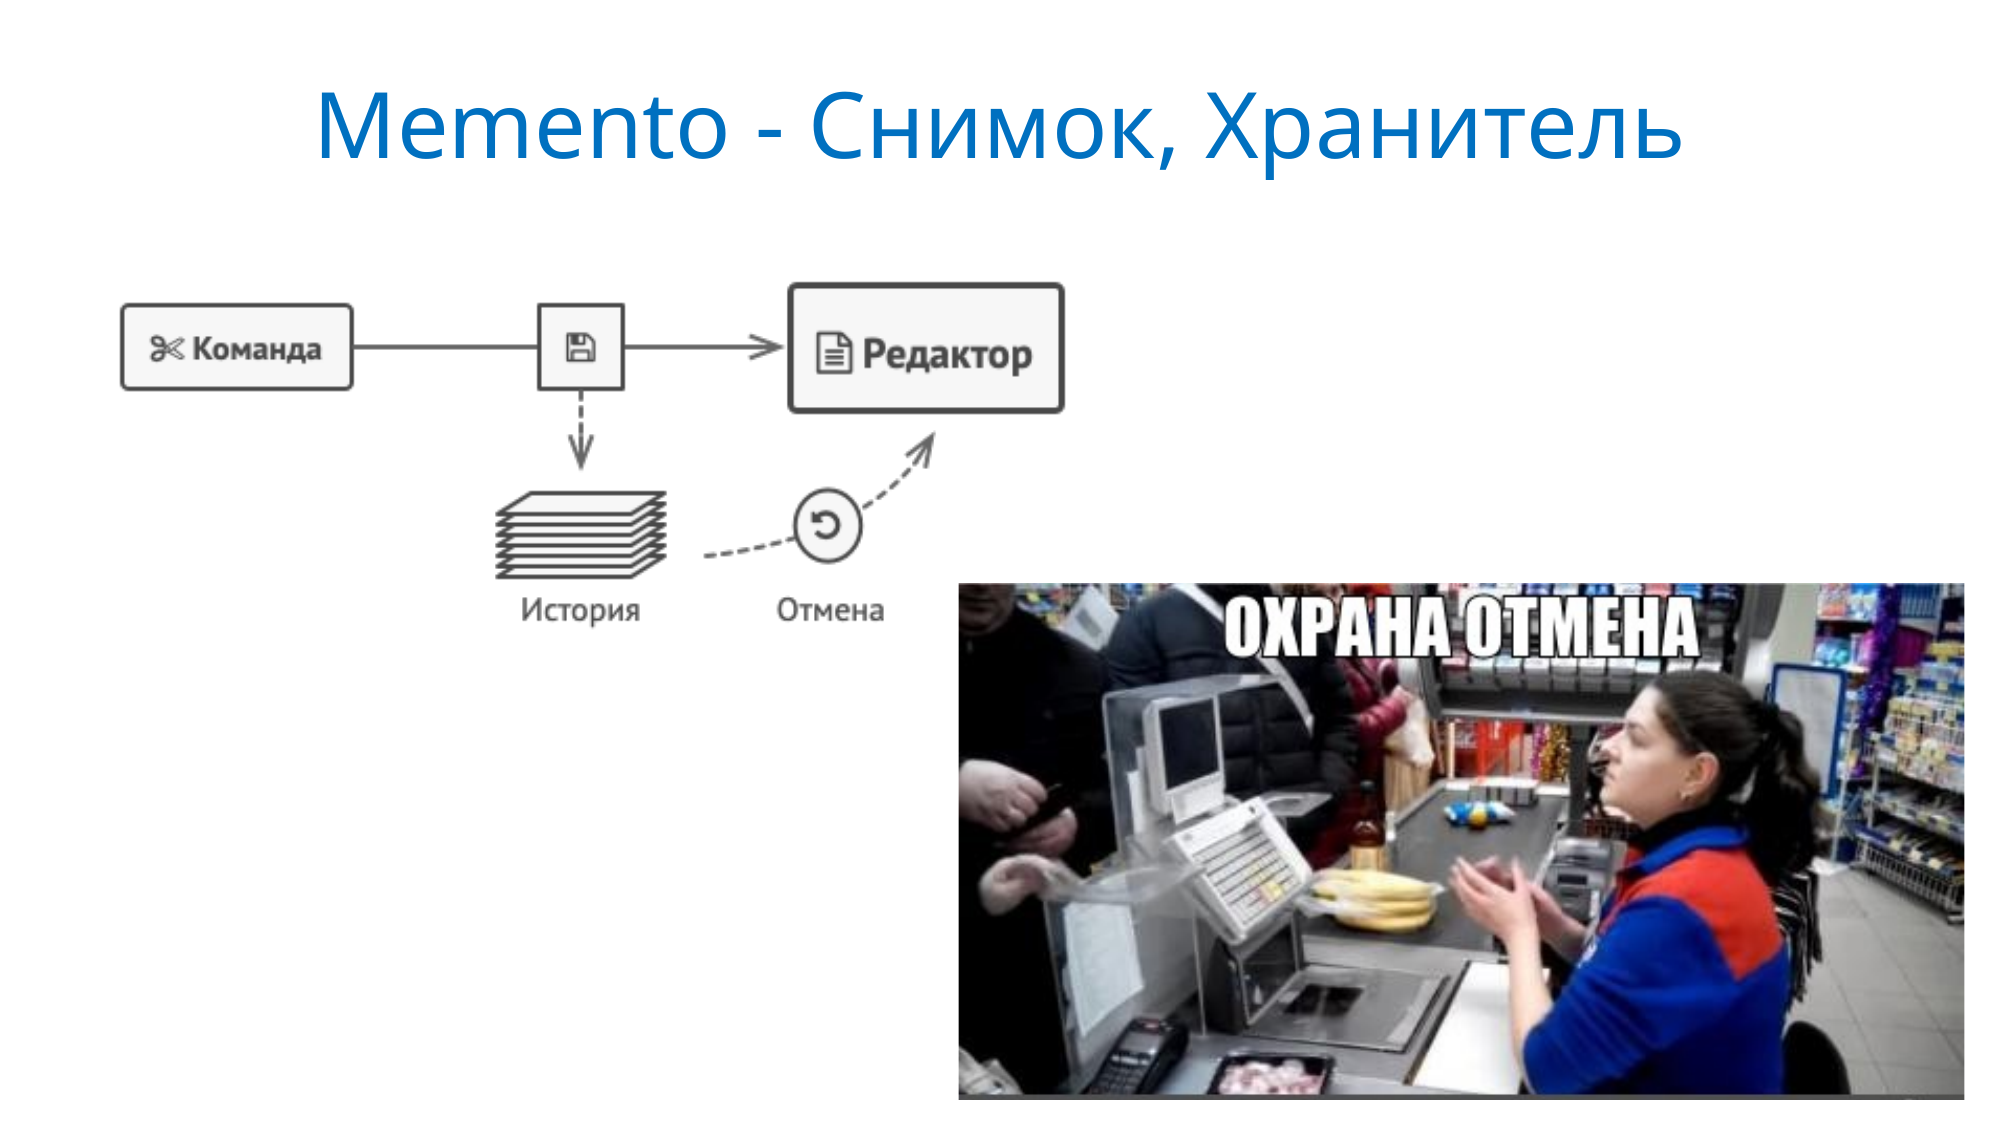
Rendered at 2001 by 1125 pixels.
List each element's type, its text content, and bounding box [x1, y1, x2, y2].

text_box Memento - Снимок, Хранитель [0, 59, 2000, 185]
picture [102, 264, 1965, 1100]
